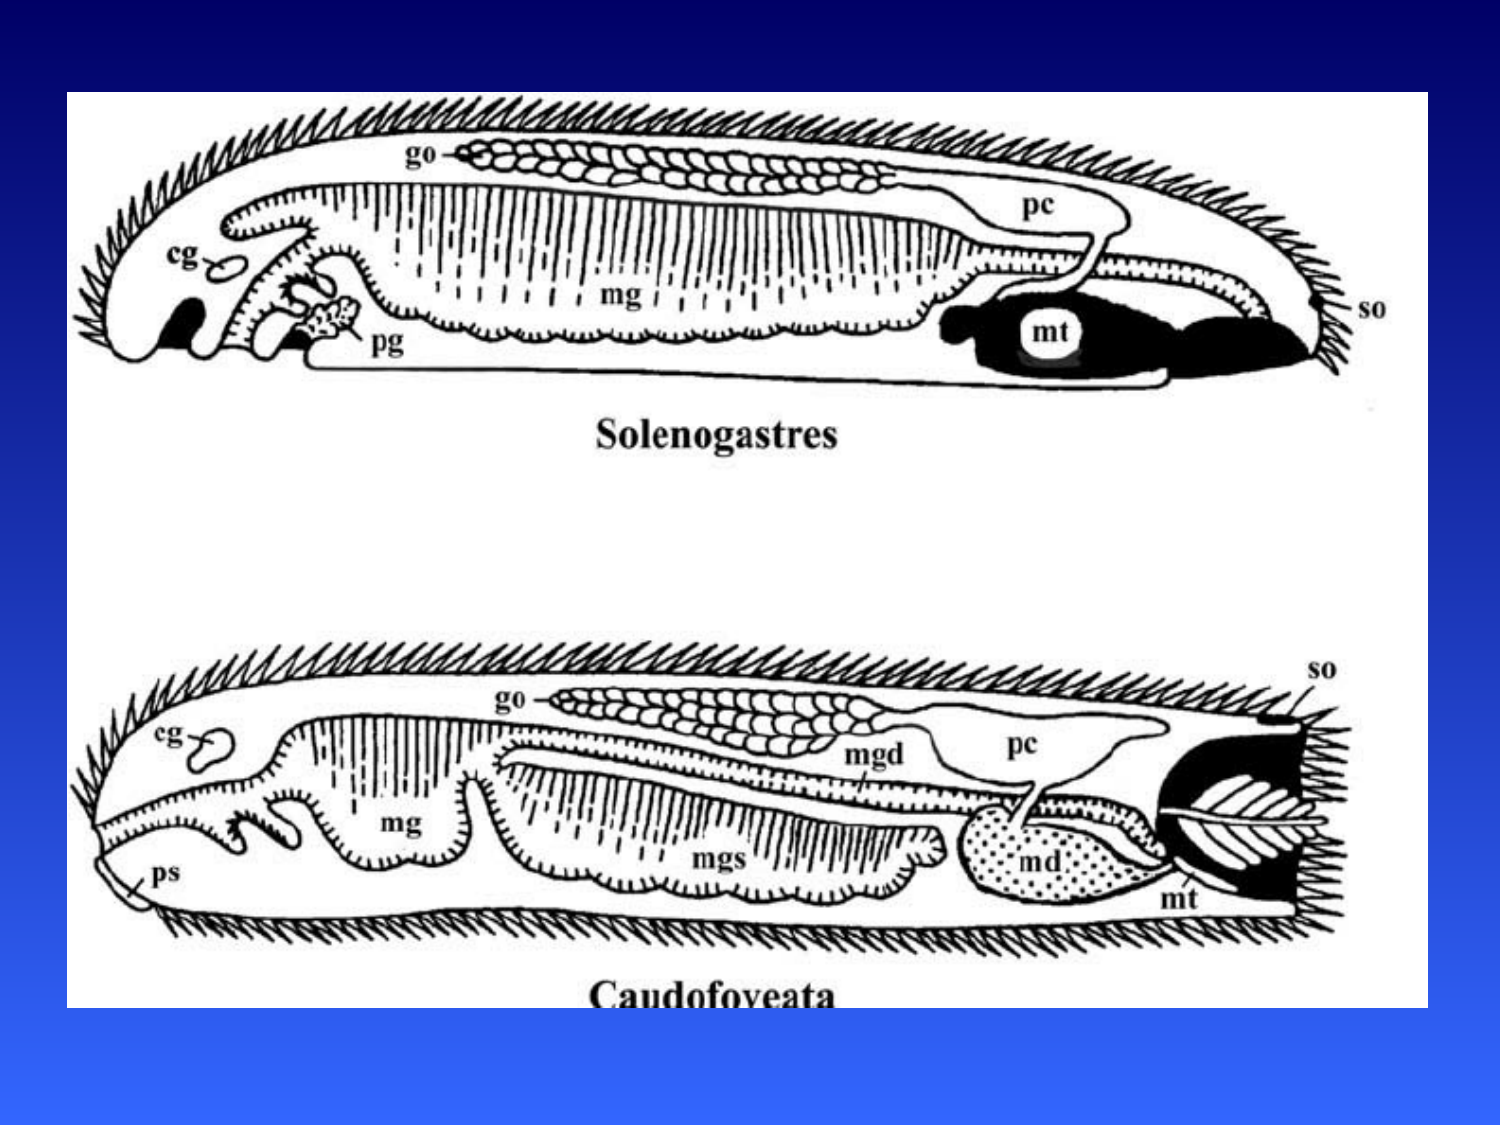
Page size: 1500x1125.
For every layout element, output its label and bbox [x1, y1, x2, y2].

list [67, 92, 1428, 1008]
